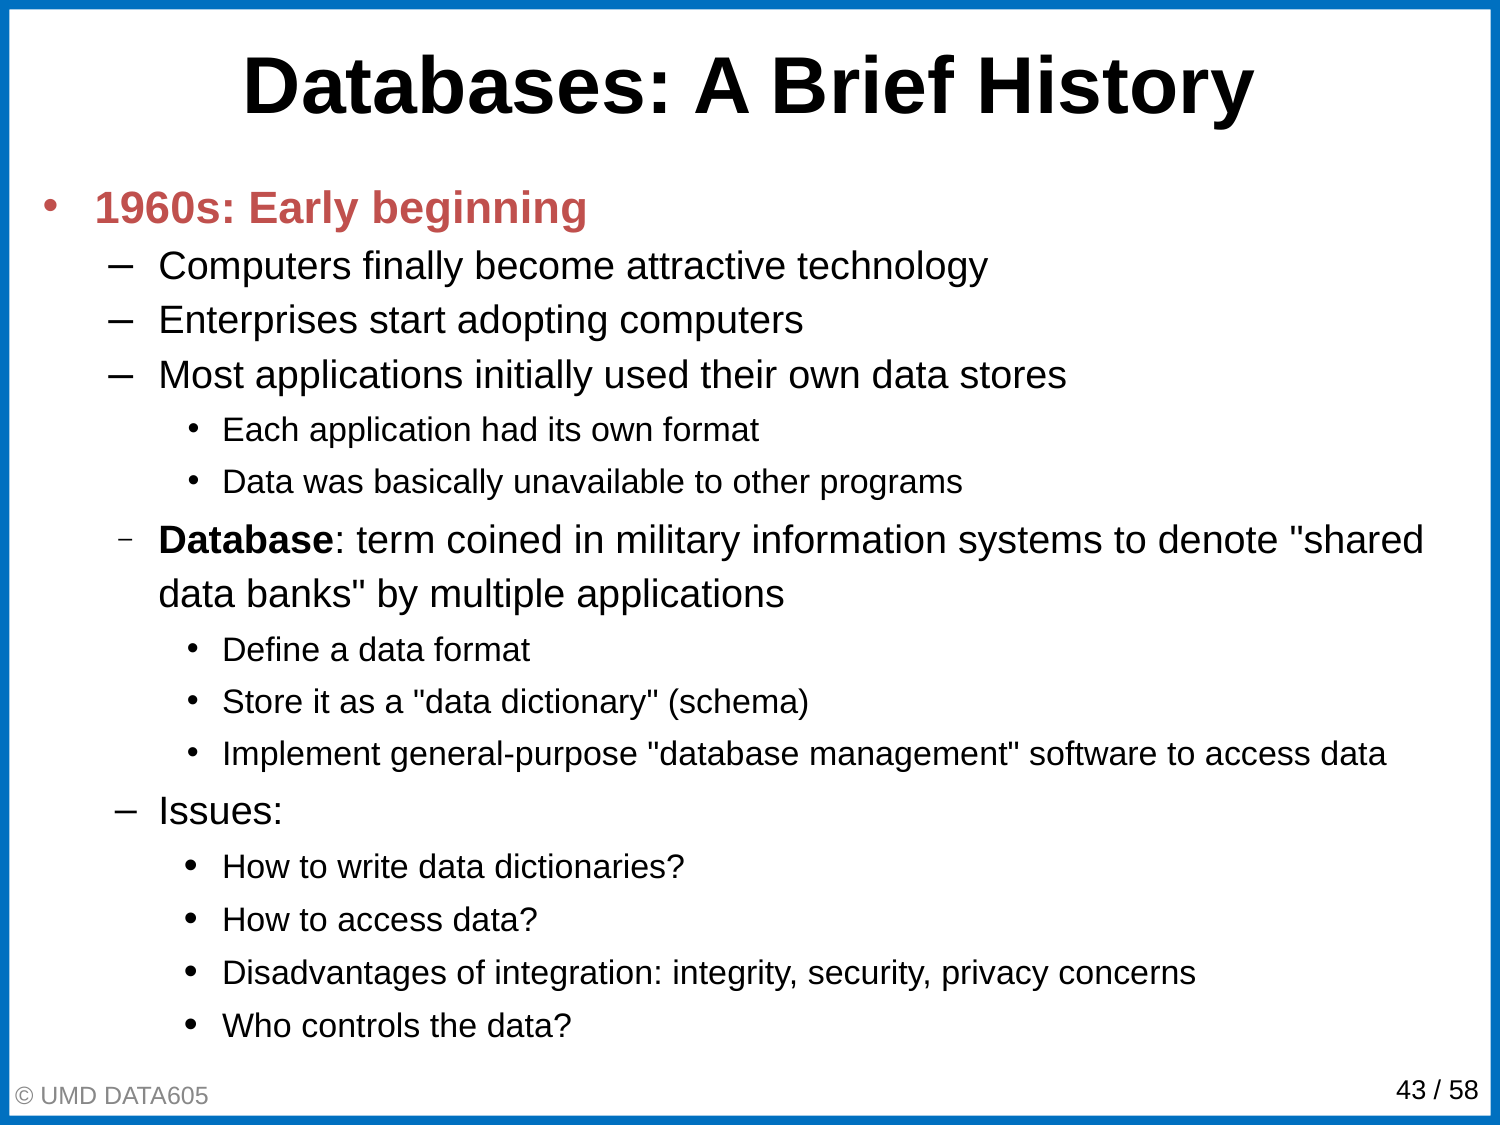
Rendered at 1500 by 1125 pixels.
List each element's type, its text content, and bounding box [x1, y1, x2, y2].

list 1960s: Early beginning Computers finally become attractive technology Enterprises start adopting computers Most applications initially used their own data stores Each application had its own format Data was basically unavailable to other programs Database: term coined in military information systems to denote "shared data banks" by multiple applications Define a data format Store it as a "data dictionary" (schema) Implement general-purpose "database management" software to access data Issues: How to write data dictionaries? How to access data? Disadvantages of integration: integrity, security, privacy concerns Who controls the data? [24, 162, 1475, 1059]
slide_number ‹#› / 58 [1344, 1065, 1494, 1125]
title Databases: A Brief History [24, 24, 1475, 138]
footer © UMD DATA605 [0, 1065, 550, 1125]
